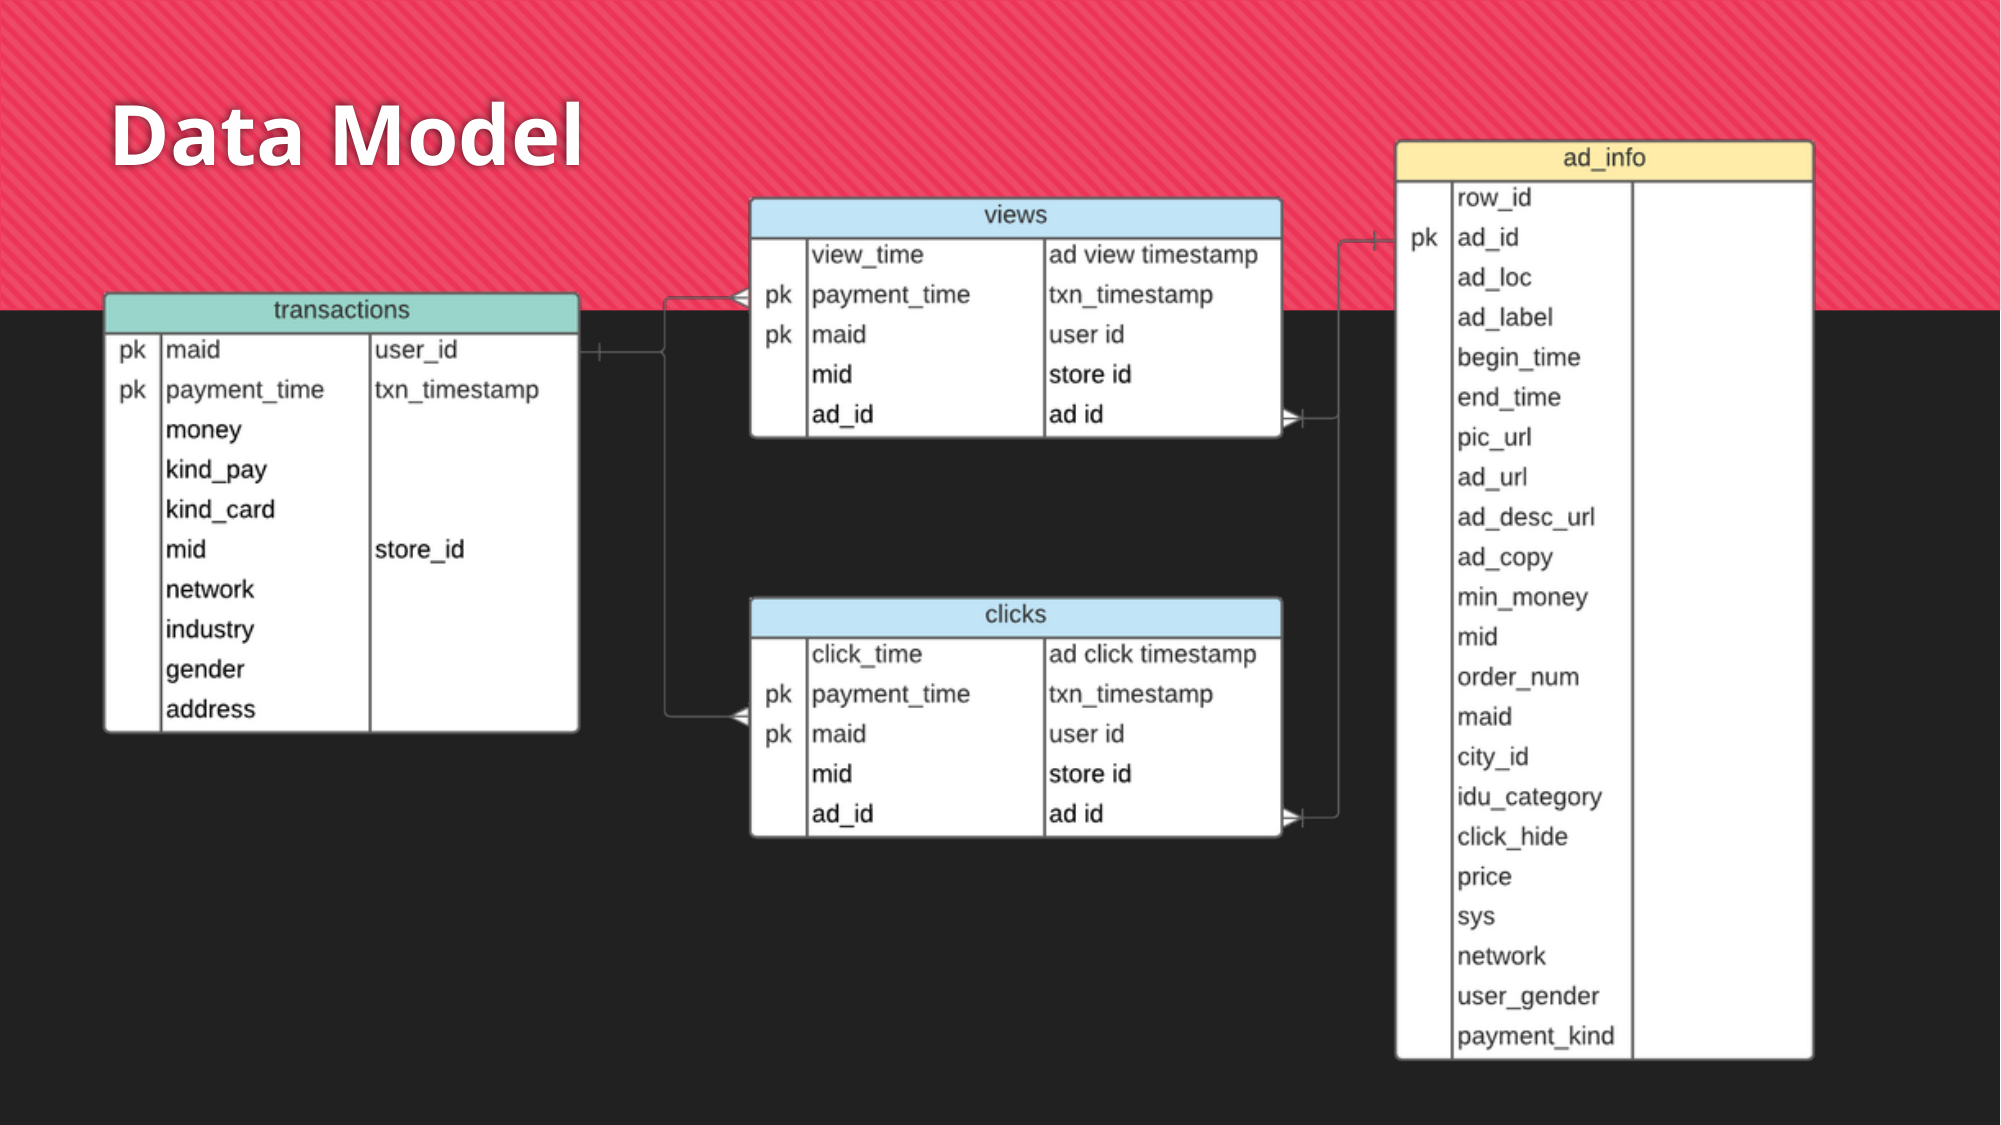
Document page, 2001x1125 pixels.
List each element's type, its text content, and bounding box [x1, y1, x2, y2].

picture [66, 132, 1853, 1098]
text_box Data Model [0, 0, 853, 190]
